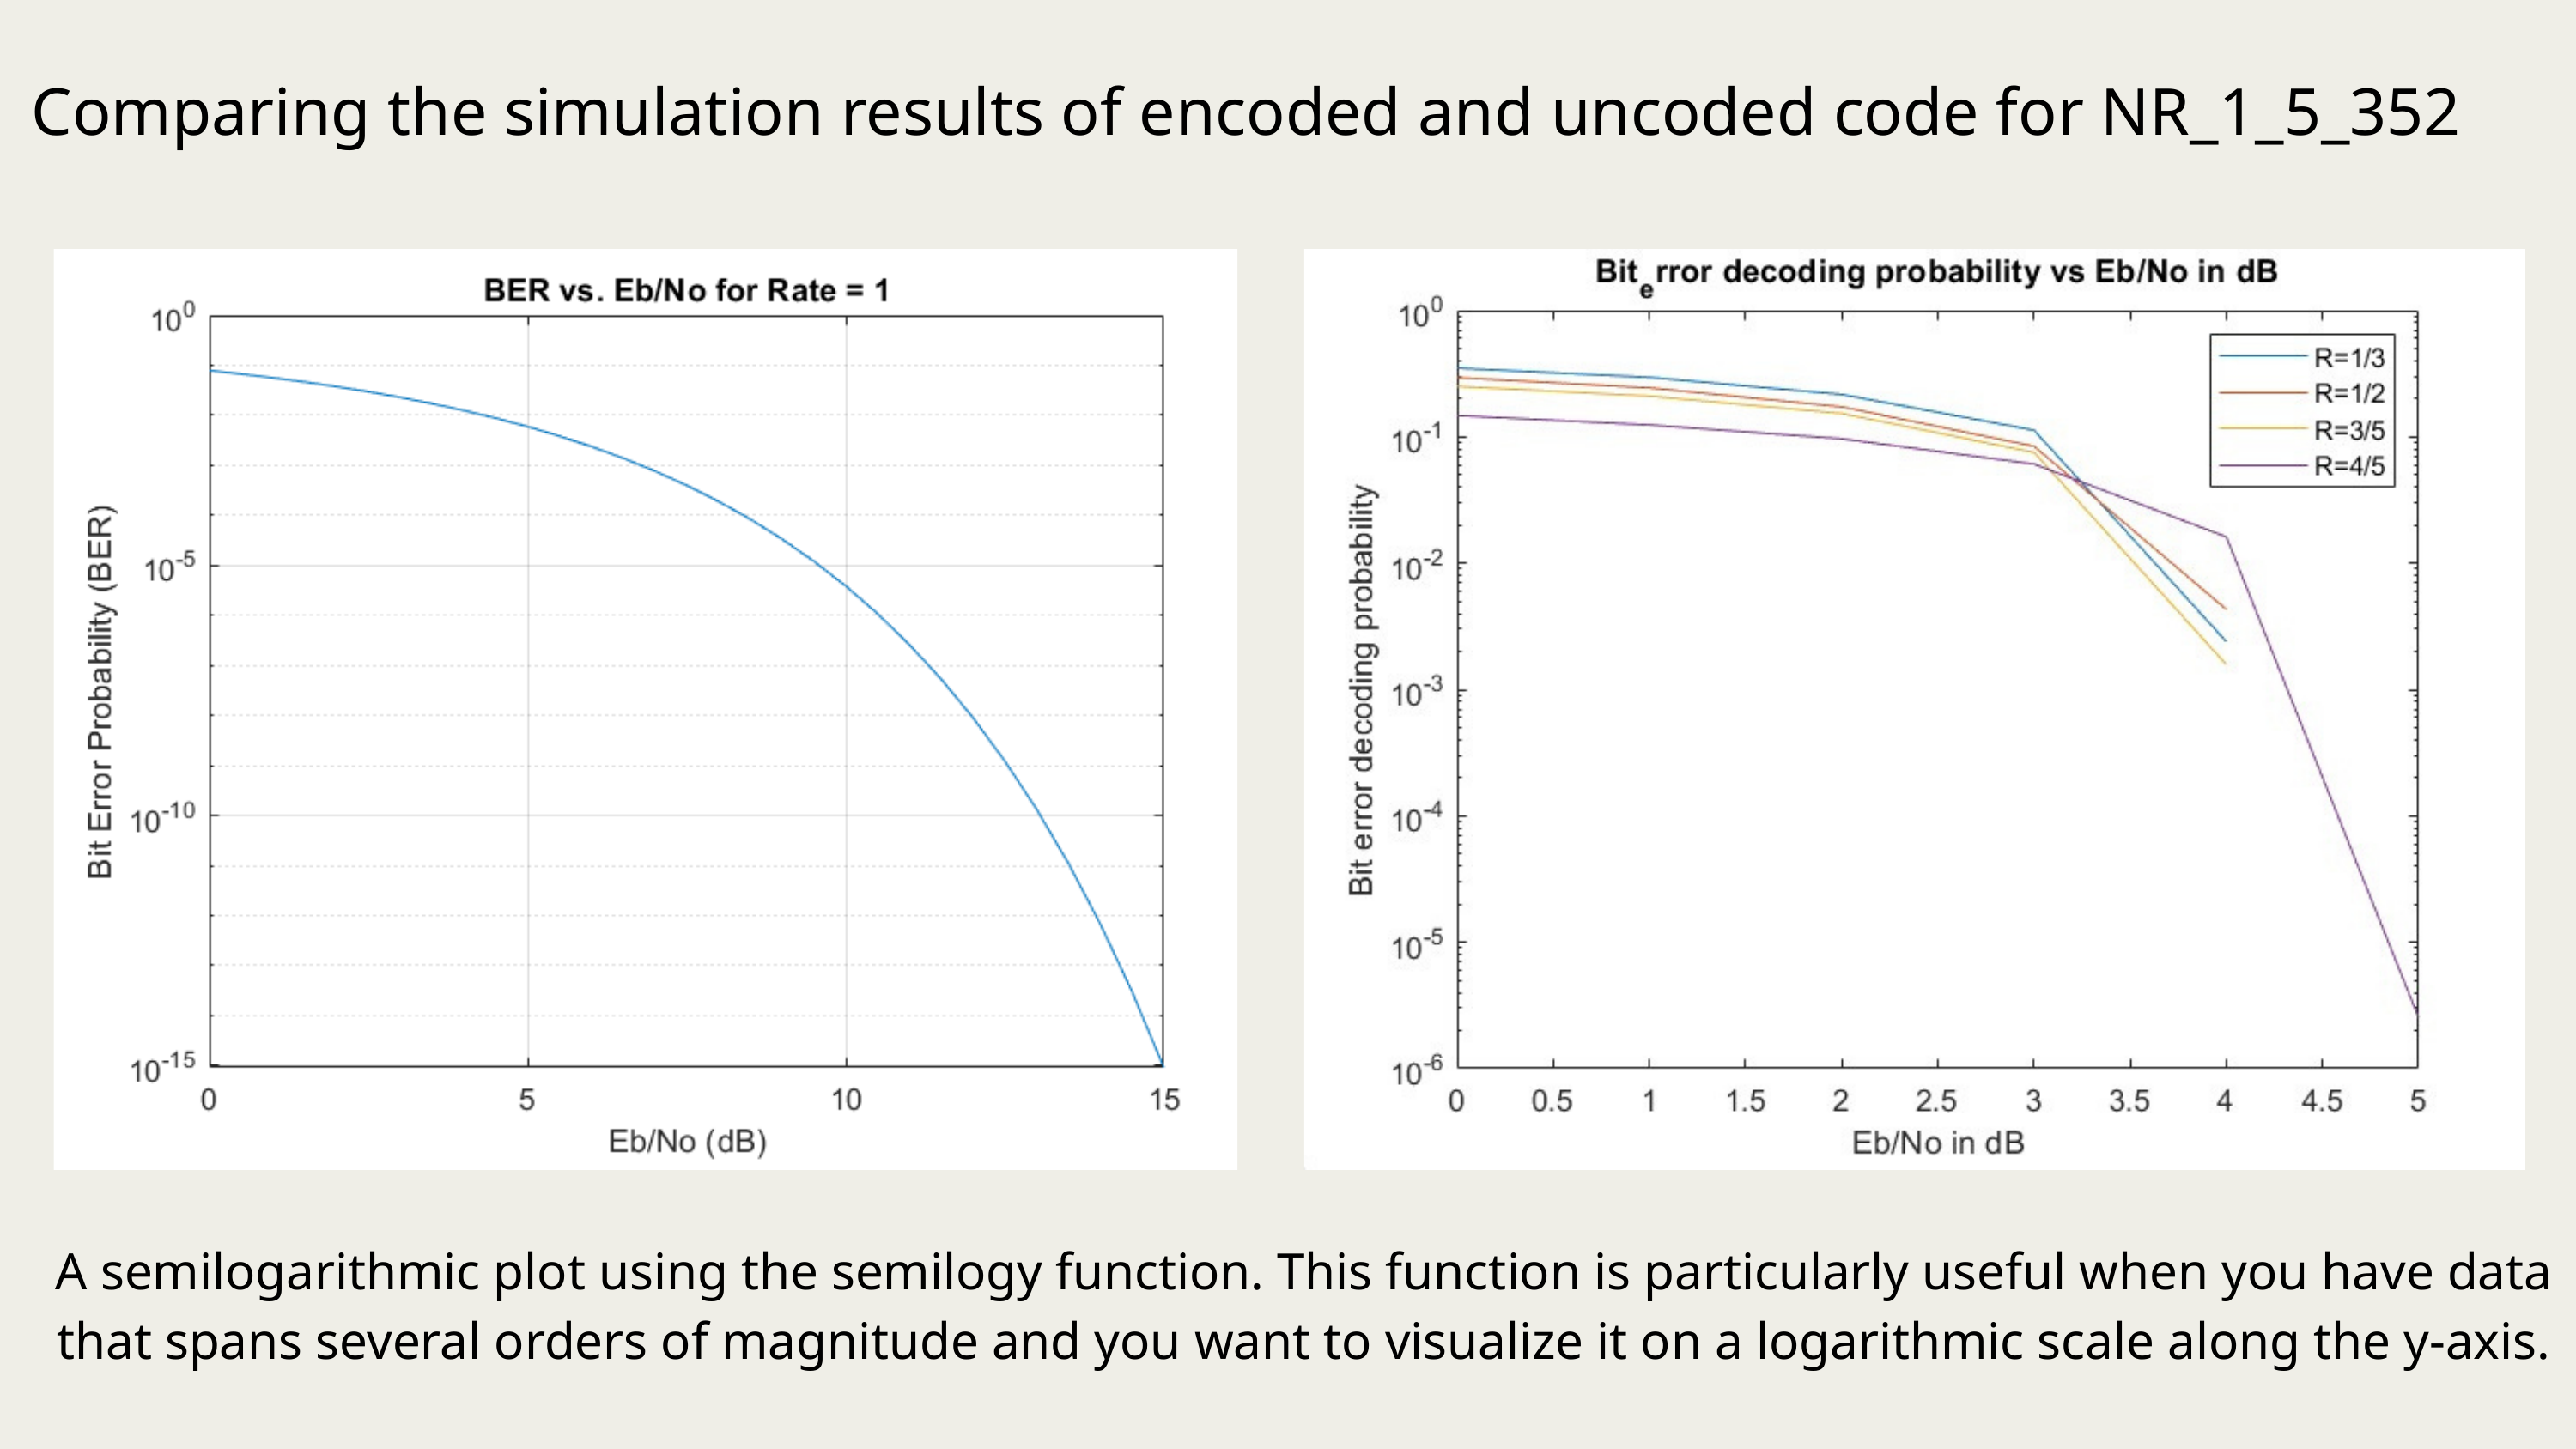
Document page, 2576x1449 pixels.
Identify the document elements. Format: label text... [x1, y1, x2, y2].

text_box [1303, 249, 2525, 1170]
text_box Comparing the simulation results of encoded and uncoded code for NR_1_5_352 [15, 57, 2478, 149]
text_box [53, 249, 1238, 1170]
text_box A semilogarithmic plot using the semilogy function. This function is particularly useful when you have data that spans several orders of magnitude and you want to visualize it on a logarithmic scale along the y-axis. [15, 1229, 2576, 1370]
